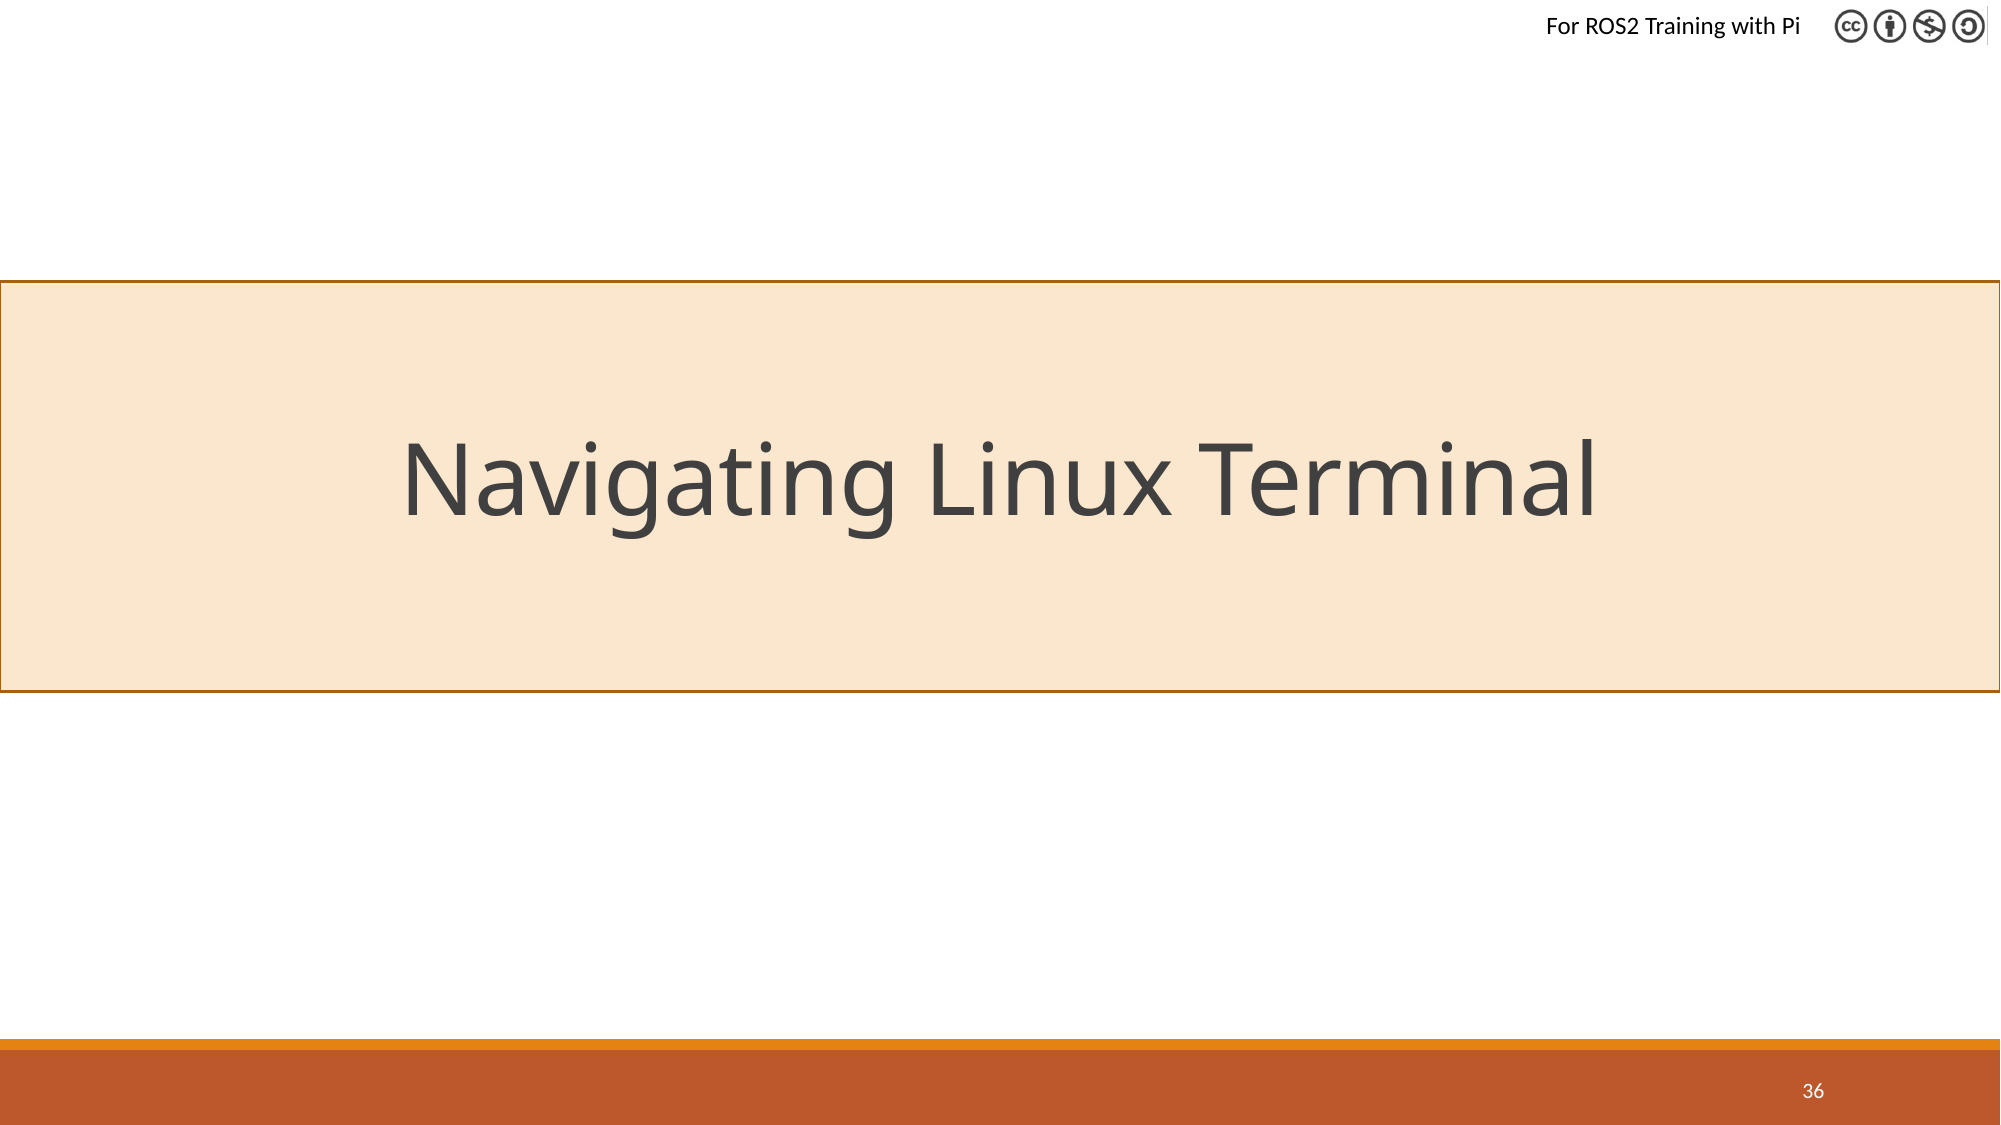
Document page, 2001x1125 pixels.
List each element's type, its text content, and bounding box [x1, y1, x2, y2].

text_box [0, 280, 2000, 693]
text_box For ROS2 Training with Pi [1531, 1, 1889, 47]
slide_number 36 [1624, 1059, 1840, 1120]
picture [1828, 6, 2001, 46]
title Navigating Linux Terminal [174, 305, 1825, 544]
